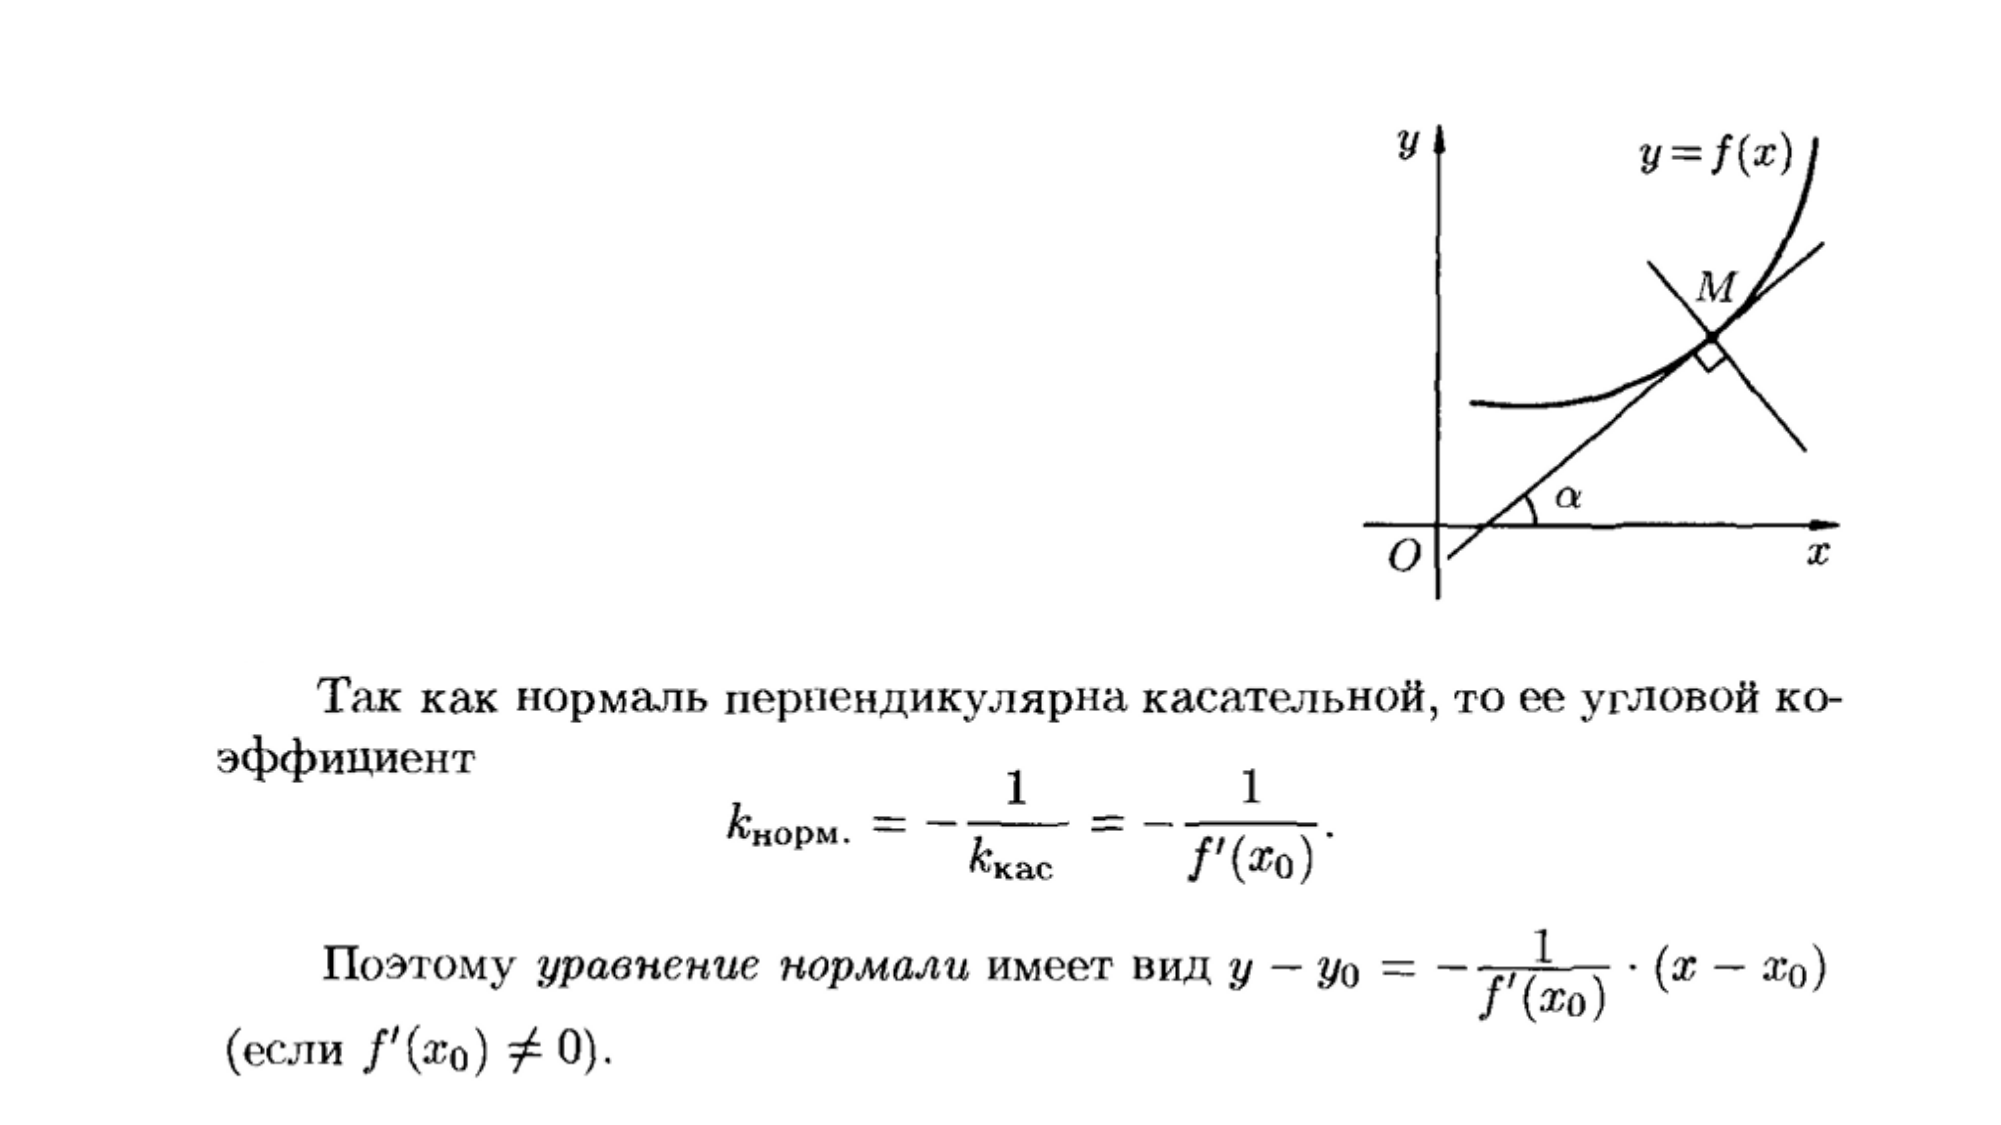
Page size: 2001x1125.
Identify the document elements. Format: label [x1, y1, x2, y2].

picture [192, 661, 1874, 1100]
picture [1323, 115, 1874, 638]
